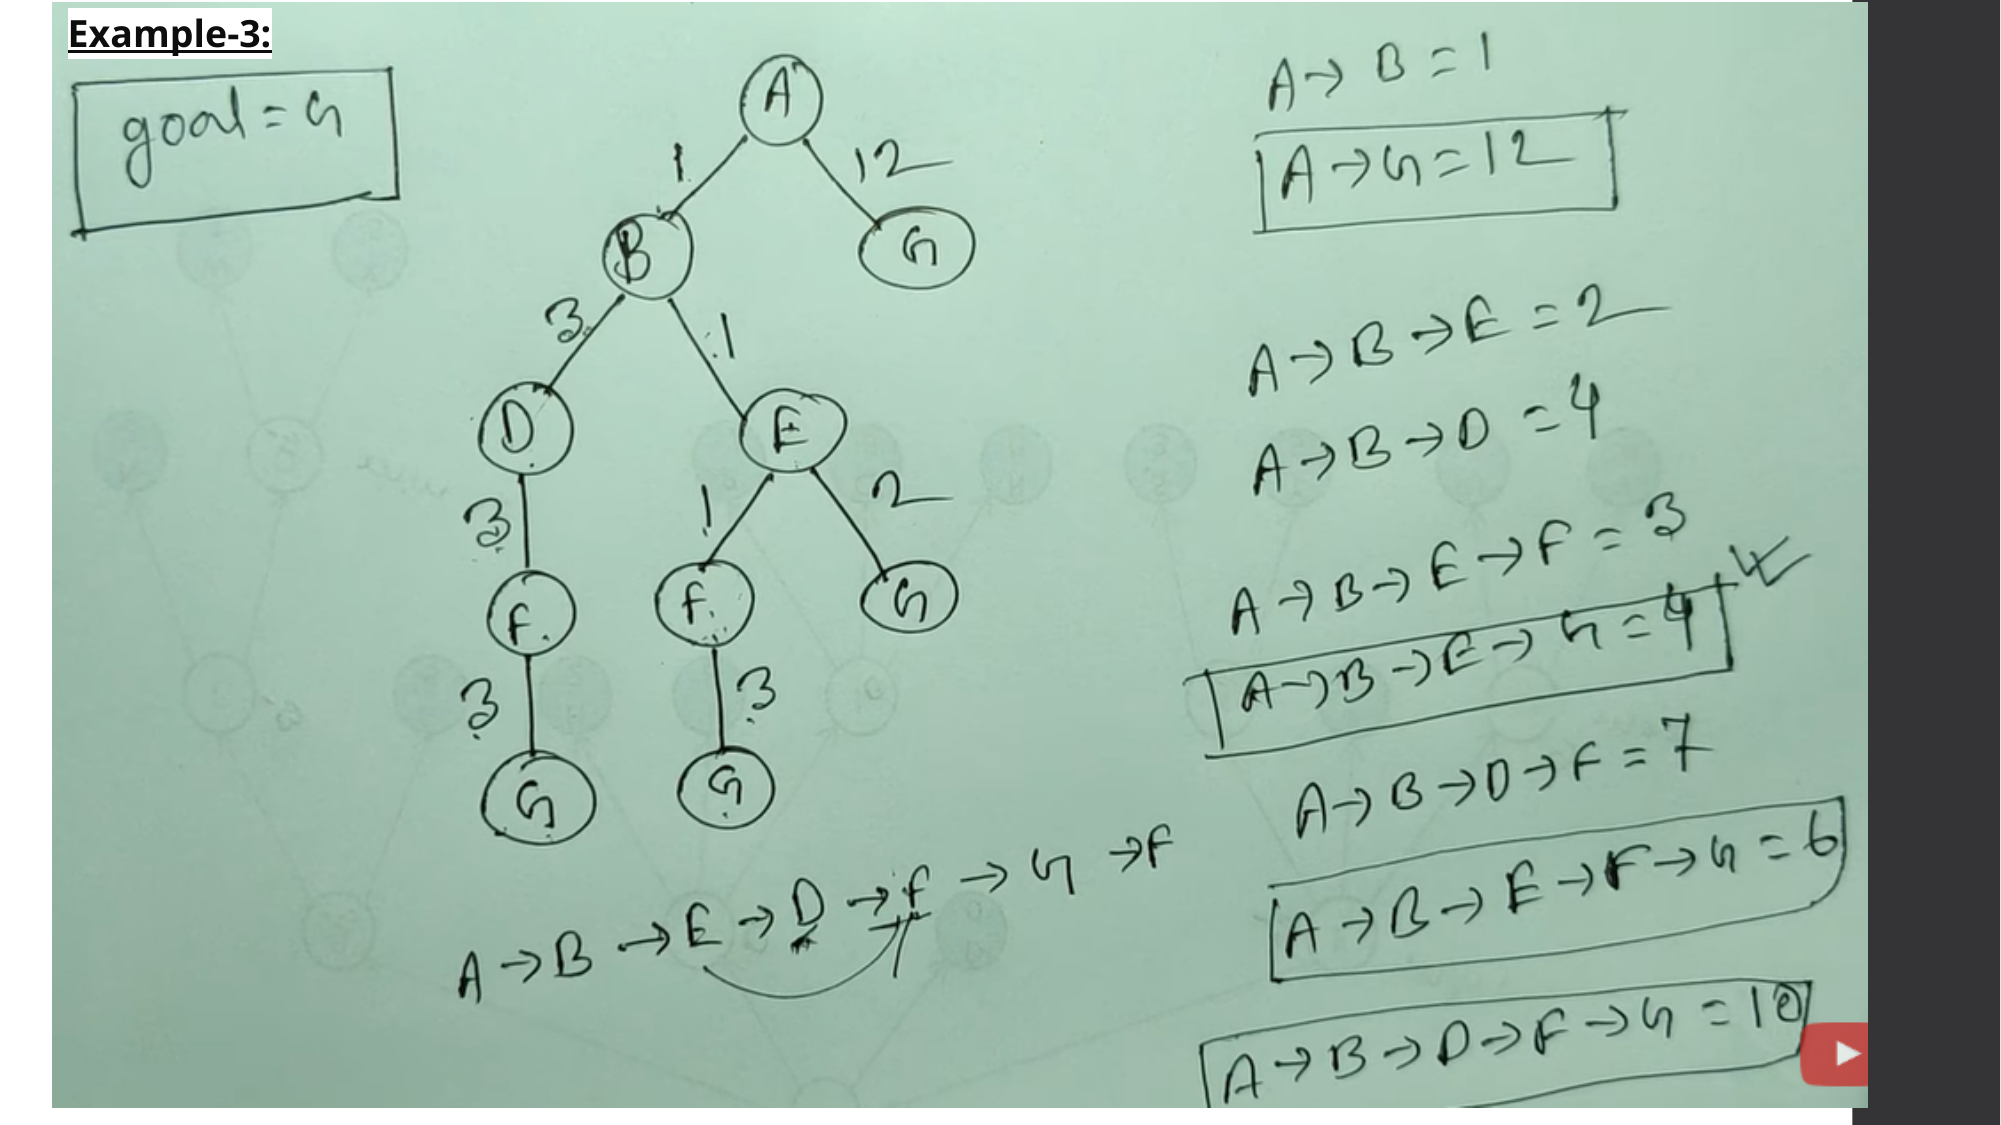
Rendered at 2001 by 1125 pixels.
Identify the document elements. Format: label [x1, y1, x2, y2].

picture [52, 2, 1868, 1108]
